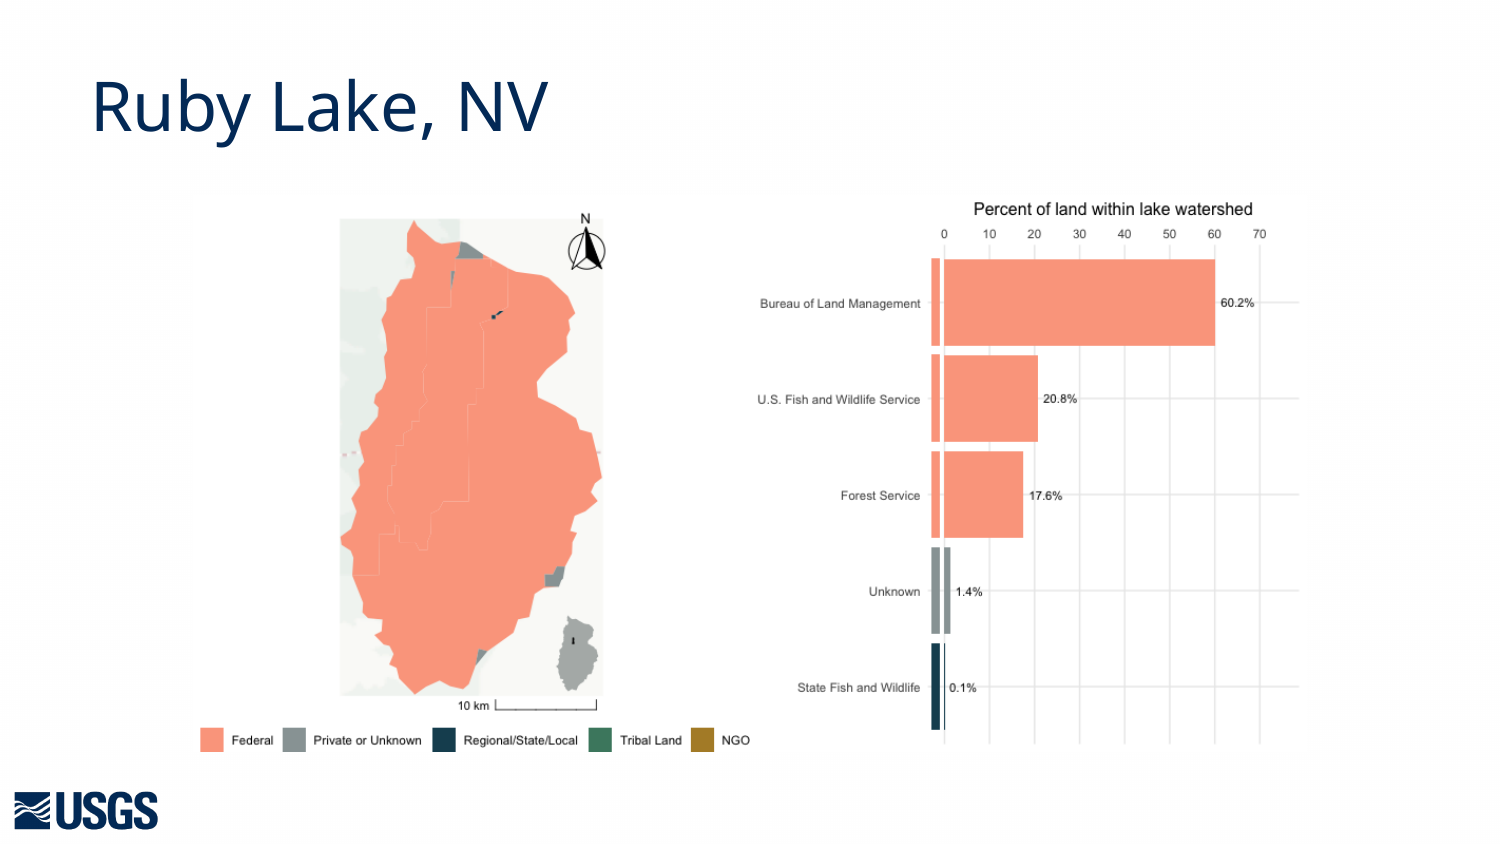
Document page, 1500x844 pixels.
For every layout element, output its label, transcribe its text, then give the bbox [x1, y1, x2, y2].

title Ruby Lake, NV [75, 33, 1425, 175]
picture [0, 0, 1500, 844]
